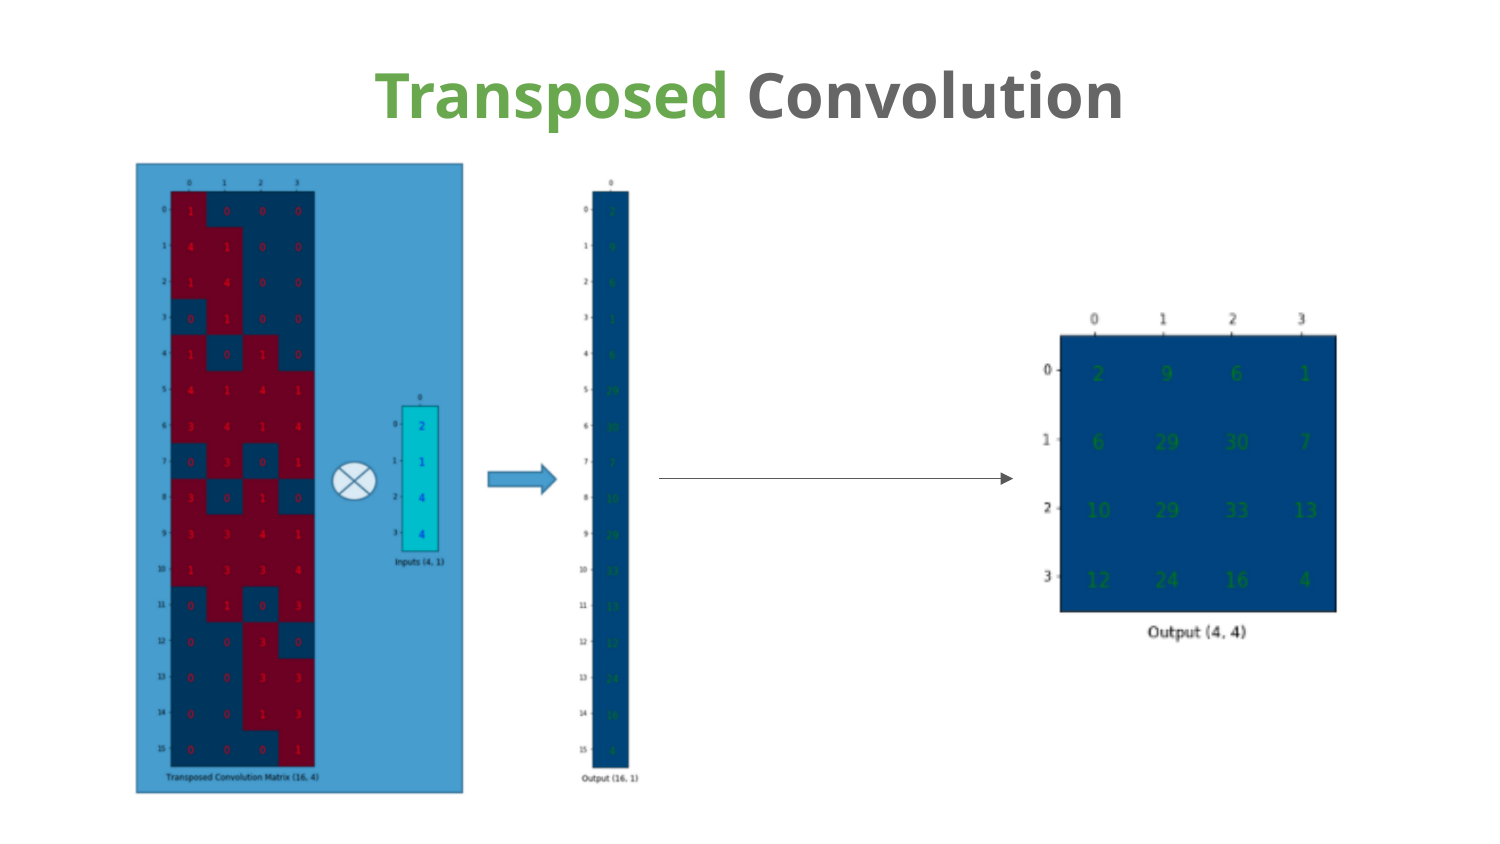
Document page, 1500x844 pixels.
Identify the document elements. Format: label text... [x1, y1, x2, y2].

text_box Transposed Convolution [32, 41, 1468, 151]
picture [124, 149, 660, 808]
picture [1012, 291, 1375, 666]
